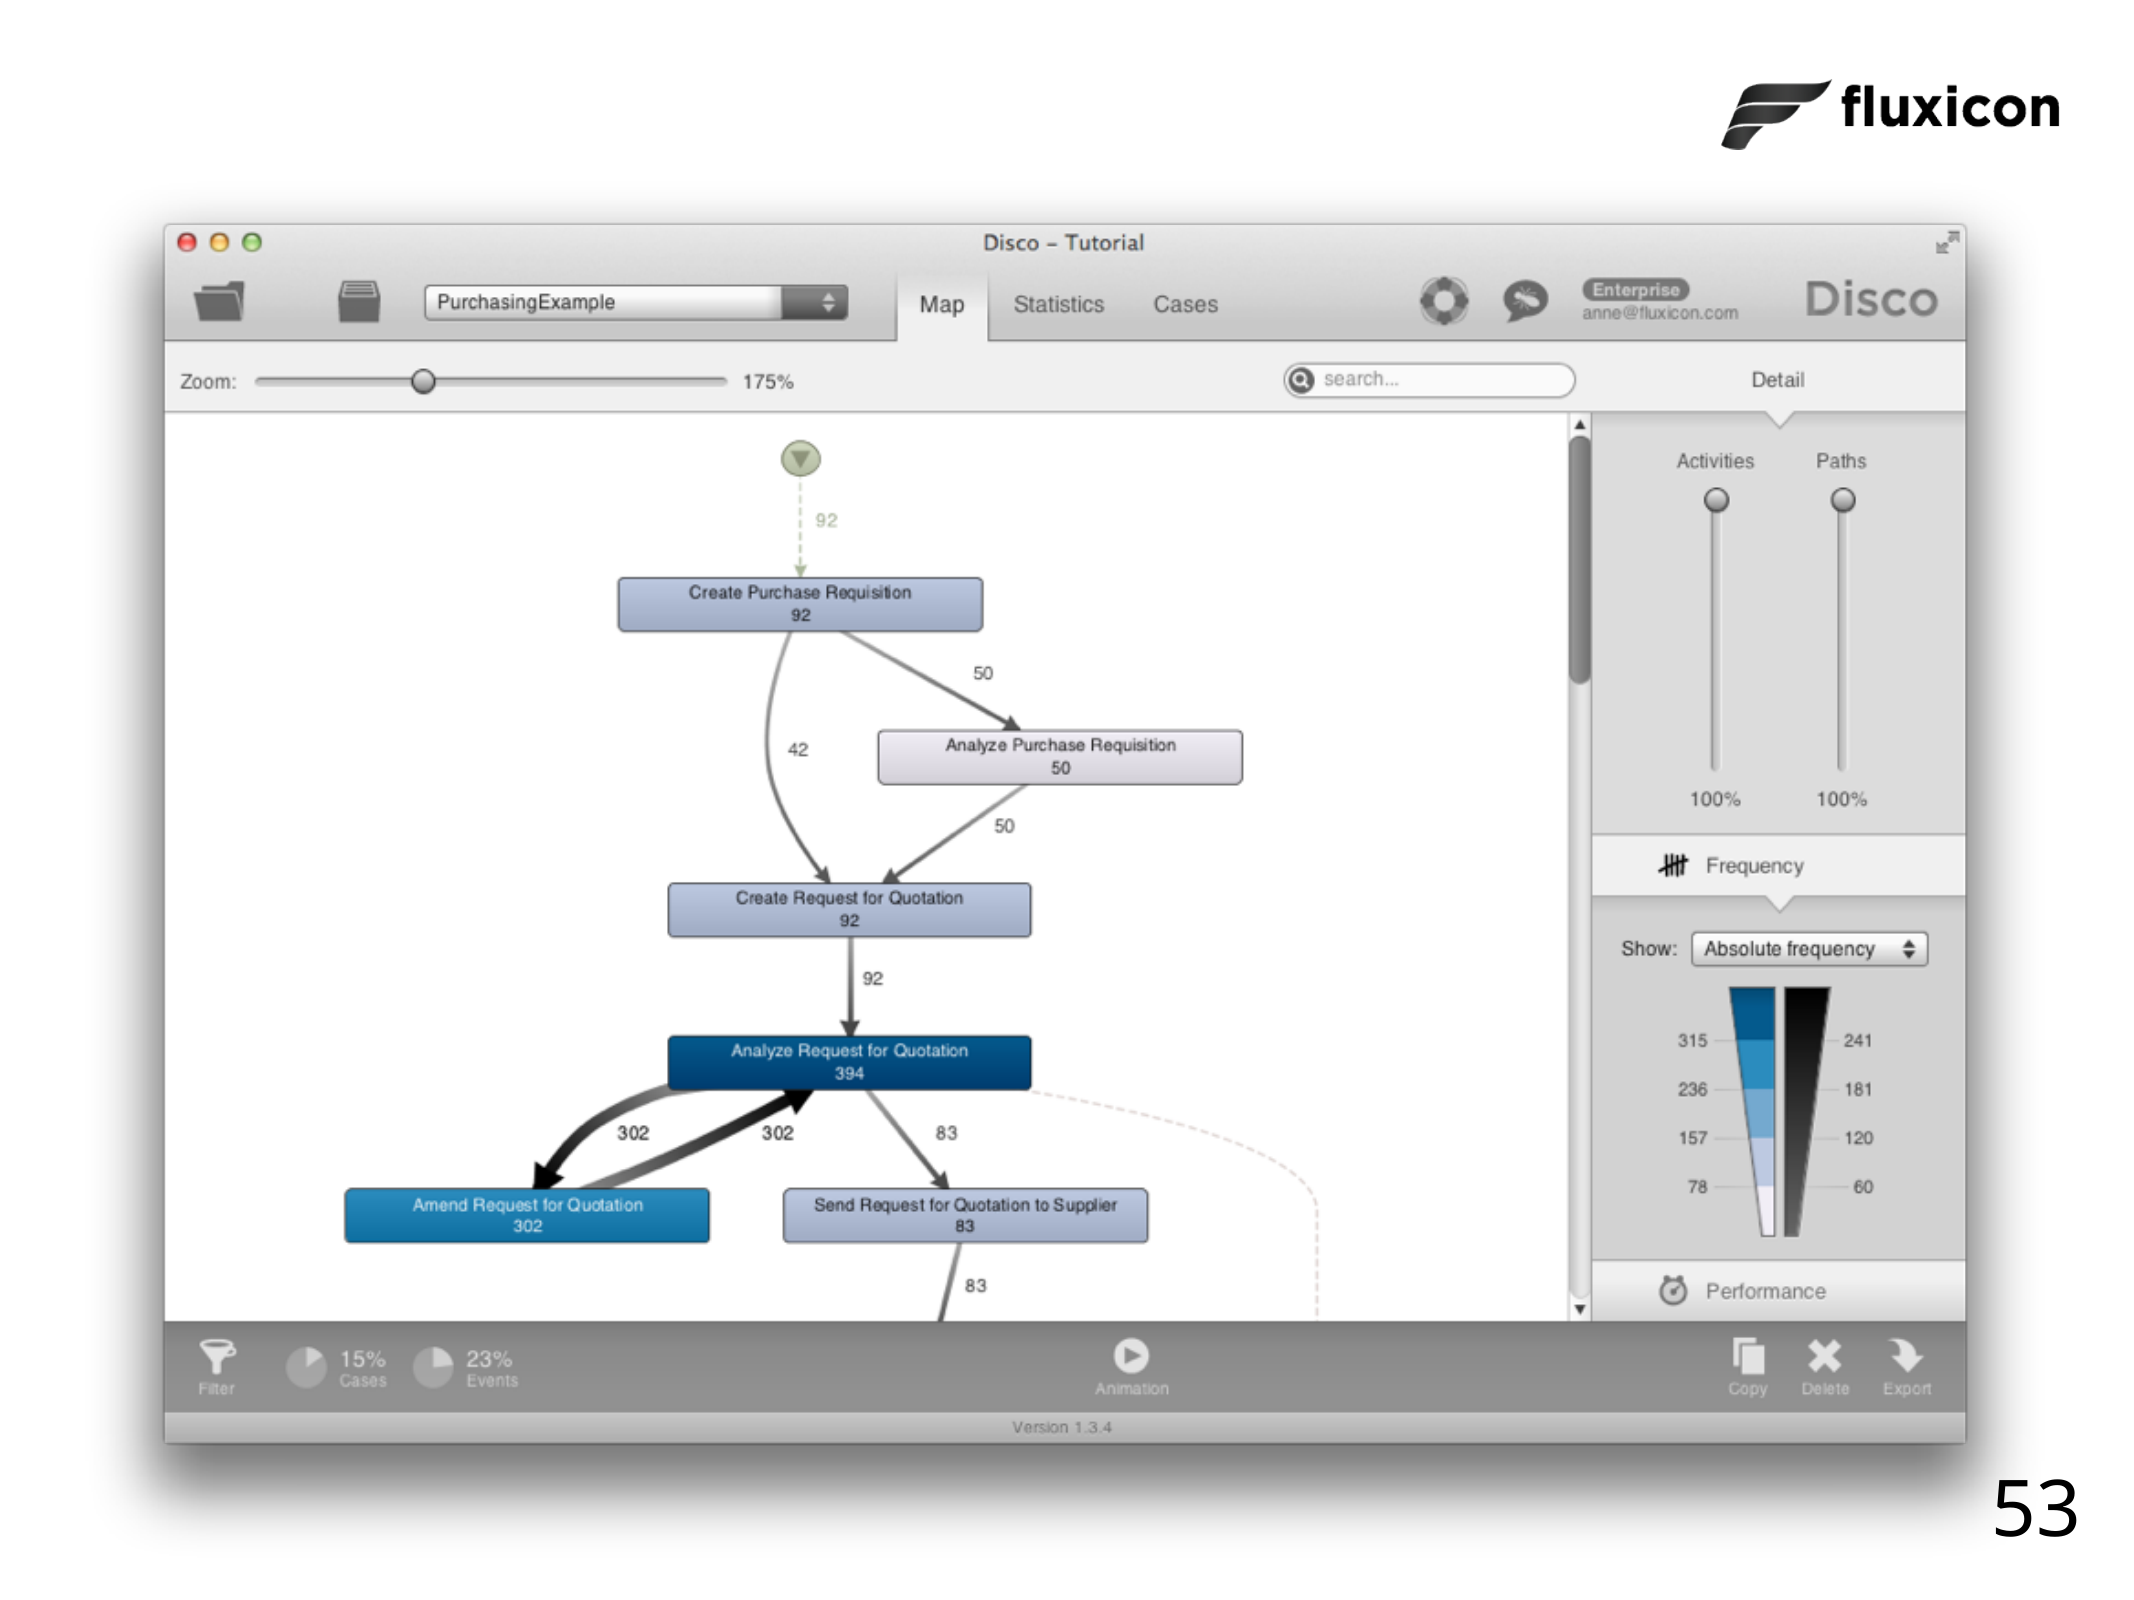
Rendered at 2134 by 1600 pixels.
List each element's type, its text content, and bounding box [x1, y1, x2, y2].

picture [1721, 78, 2063, 150]
picture [72, 168, 2059, 1572]
text_box 53 [2062, 1450, 2105, 1573]
